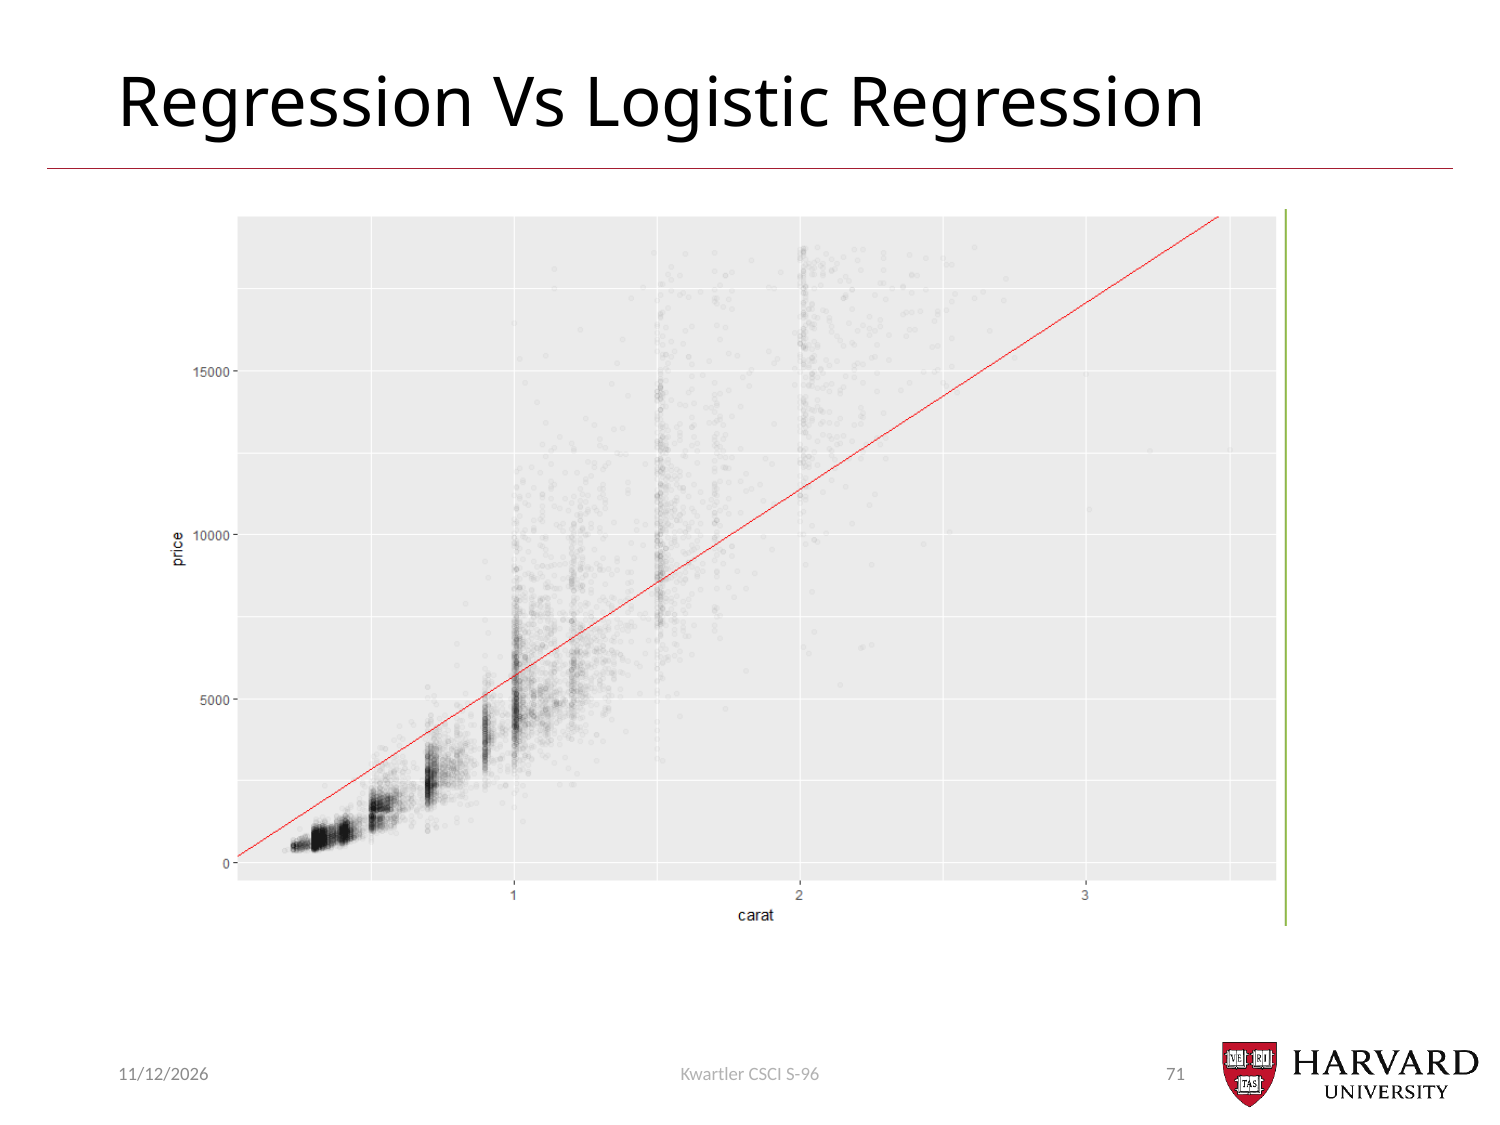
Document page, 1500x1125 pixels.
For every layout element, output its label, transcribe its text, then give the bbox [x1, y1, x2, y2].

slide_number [103, 1042, 441, 1103]
picture [1200, 1024, 1500, 1125]
slide_number 71 [1059, 1042, 1200, 1103]
footer Kwartler CSCI S-96 [496, 1042, 1004, 1103]
title Regression Vs Logistic Regression [103, 59, 1397, 157]
picture [164, 209, 1287, 926]
